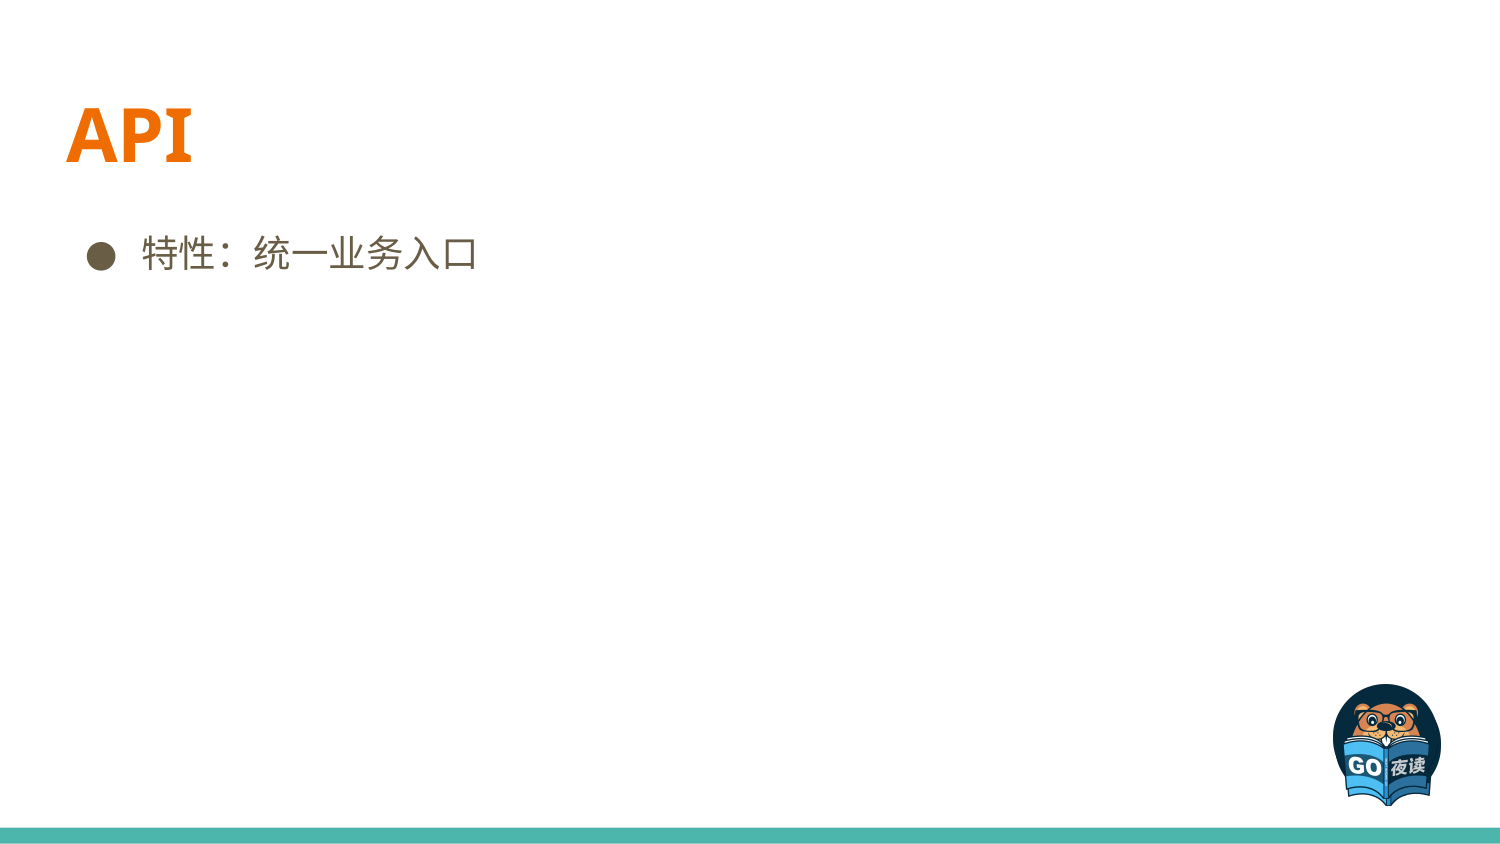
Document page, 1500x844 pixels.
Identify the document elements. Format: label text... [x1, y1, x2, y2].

picture [1333, 750, 1441, 806]
list 特性：统一业务入口 [51, 207, 1449, 750]
title API [51, 72, 1449, 189]
